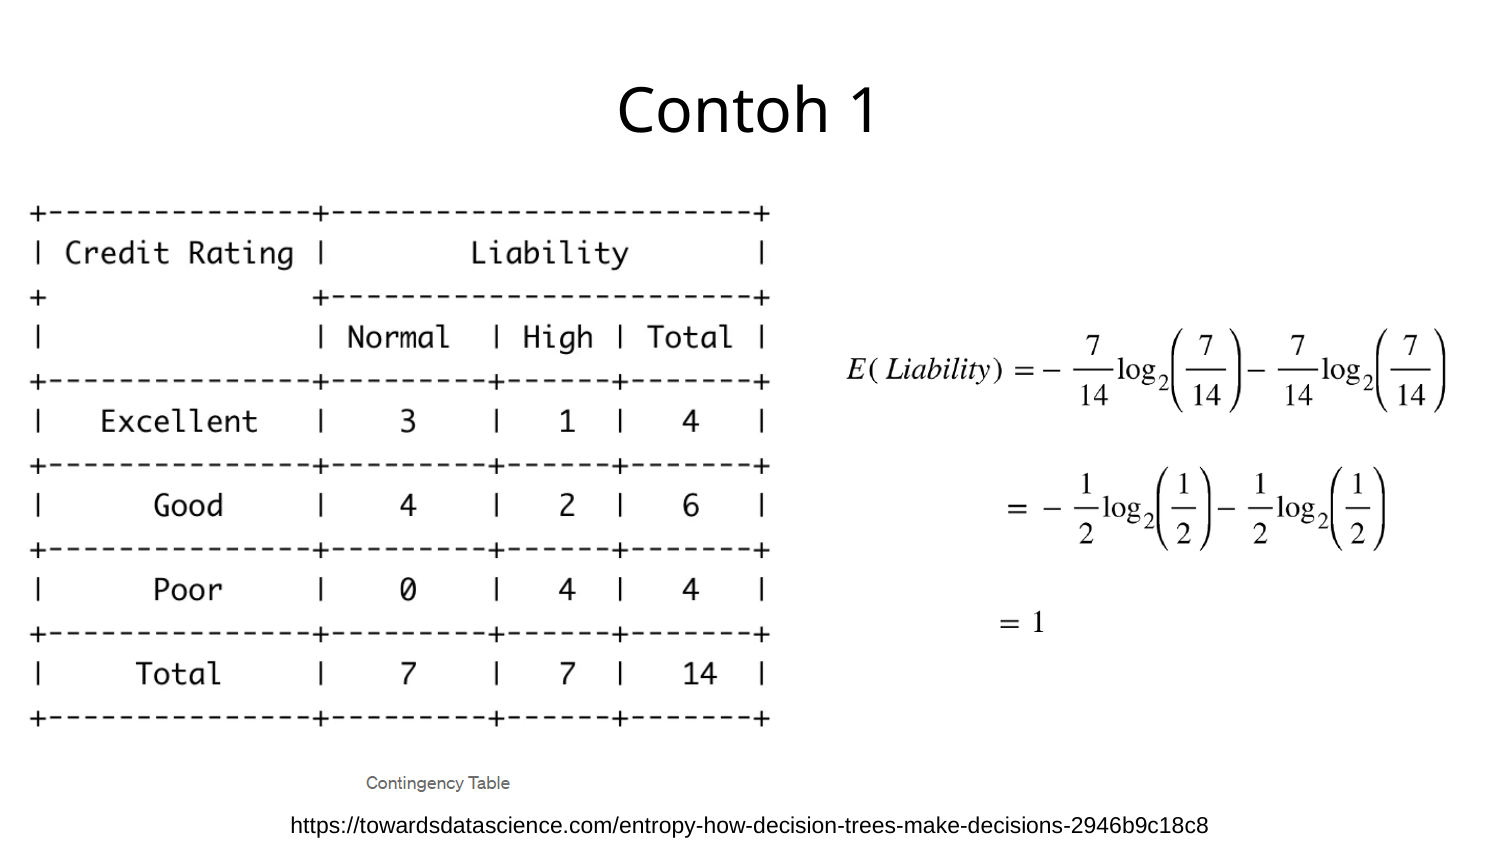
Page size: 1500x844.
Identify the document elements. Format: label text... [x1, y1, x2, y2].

picture [10, 184, 791, 805]
picture [835, 297, 1456, 653]
title Contoh 1 [75, 67, 1425, 147]
text_box https://towardsdatascience.com/entropy-how-decision-trees-make-decisions-2946b9c18c8 [114, 803, 1386, 844]
